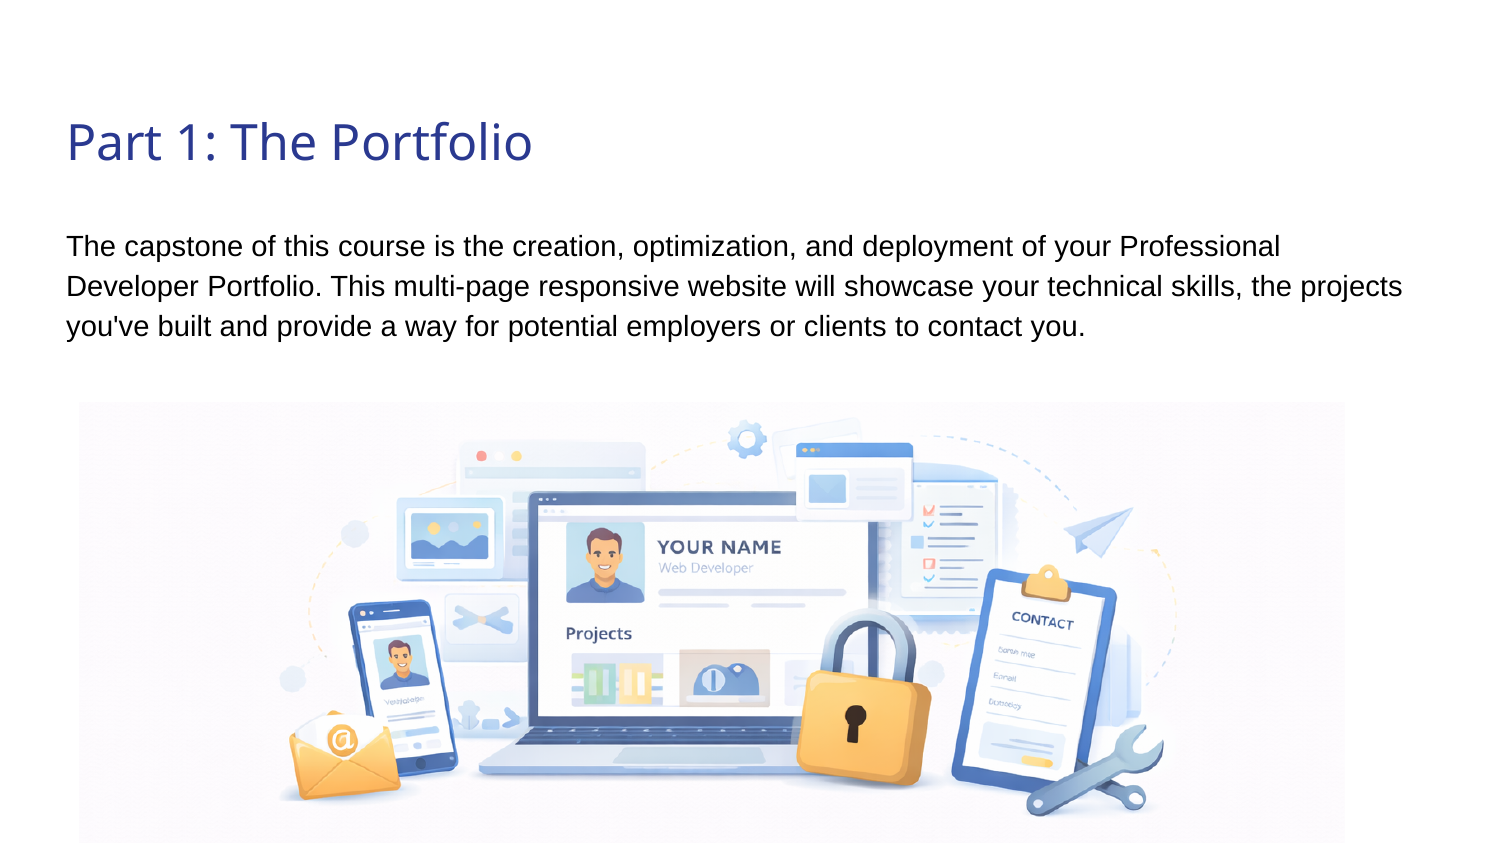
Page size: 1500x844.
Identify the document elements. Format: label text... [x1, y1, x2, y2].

title Part 1: The Portfolio [51, 61, 1085, 186]
list The capstone of this course is the creation, optimization, and deployment of your Professional Developer Portfolio. This multi-page responsive website will showcase your technical skills, the projects you've built and provide a way for potential employers or clients to contact you. [51, 206, 1426, 716]
picture [78, 402, 1345, 843]
